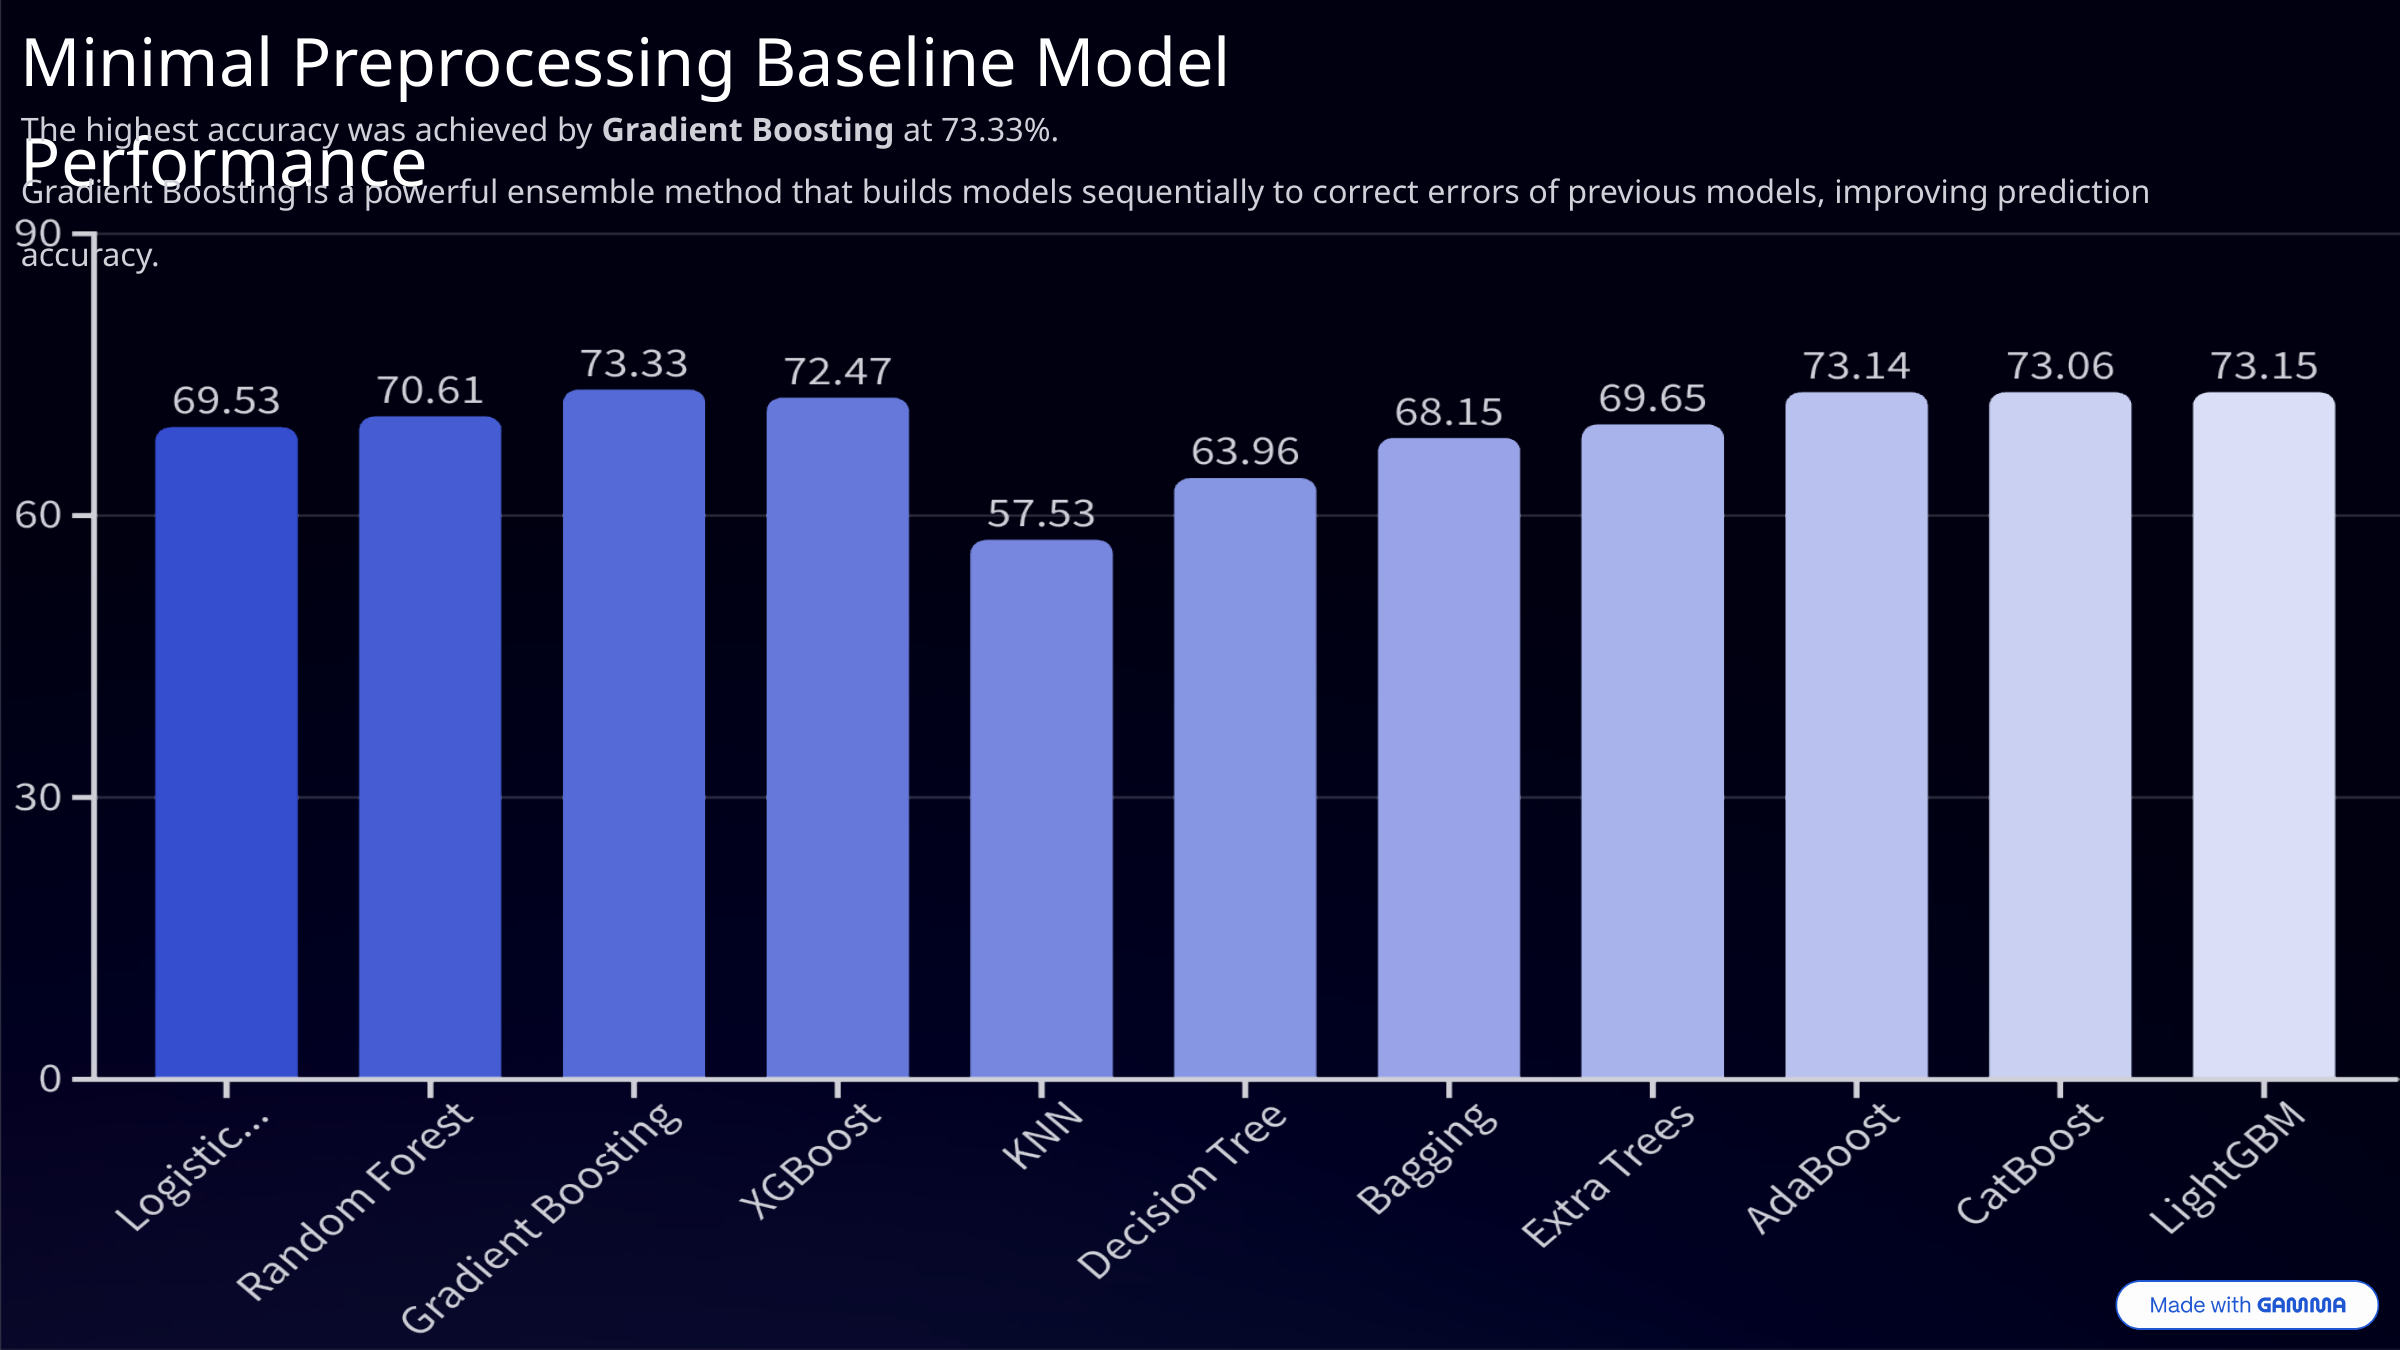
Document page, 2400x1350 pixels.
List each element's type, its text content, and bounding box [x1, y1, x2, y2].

picture [0, 207, 2400, 1350]
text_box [20, 84, 2233, 190]
text_box Minimal Preprocessing Baseline Model Performance [20, 0, 1606, 82]
